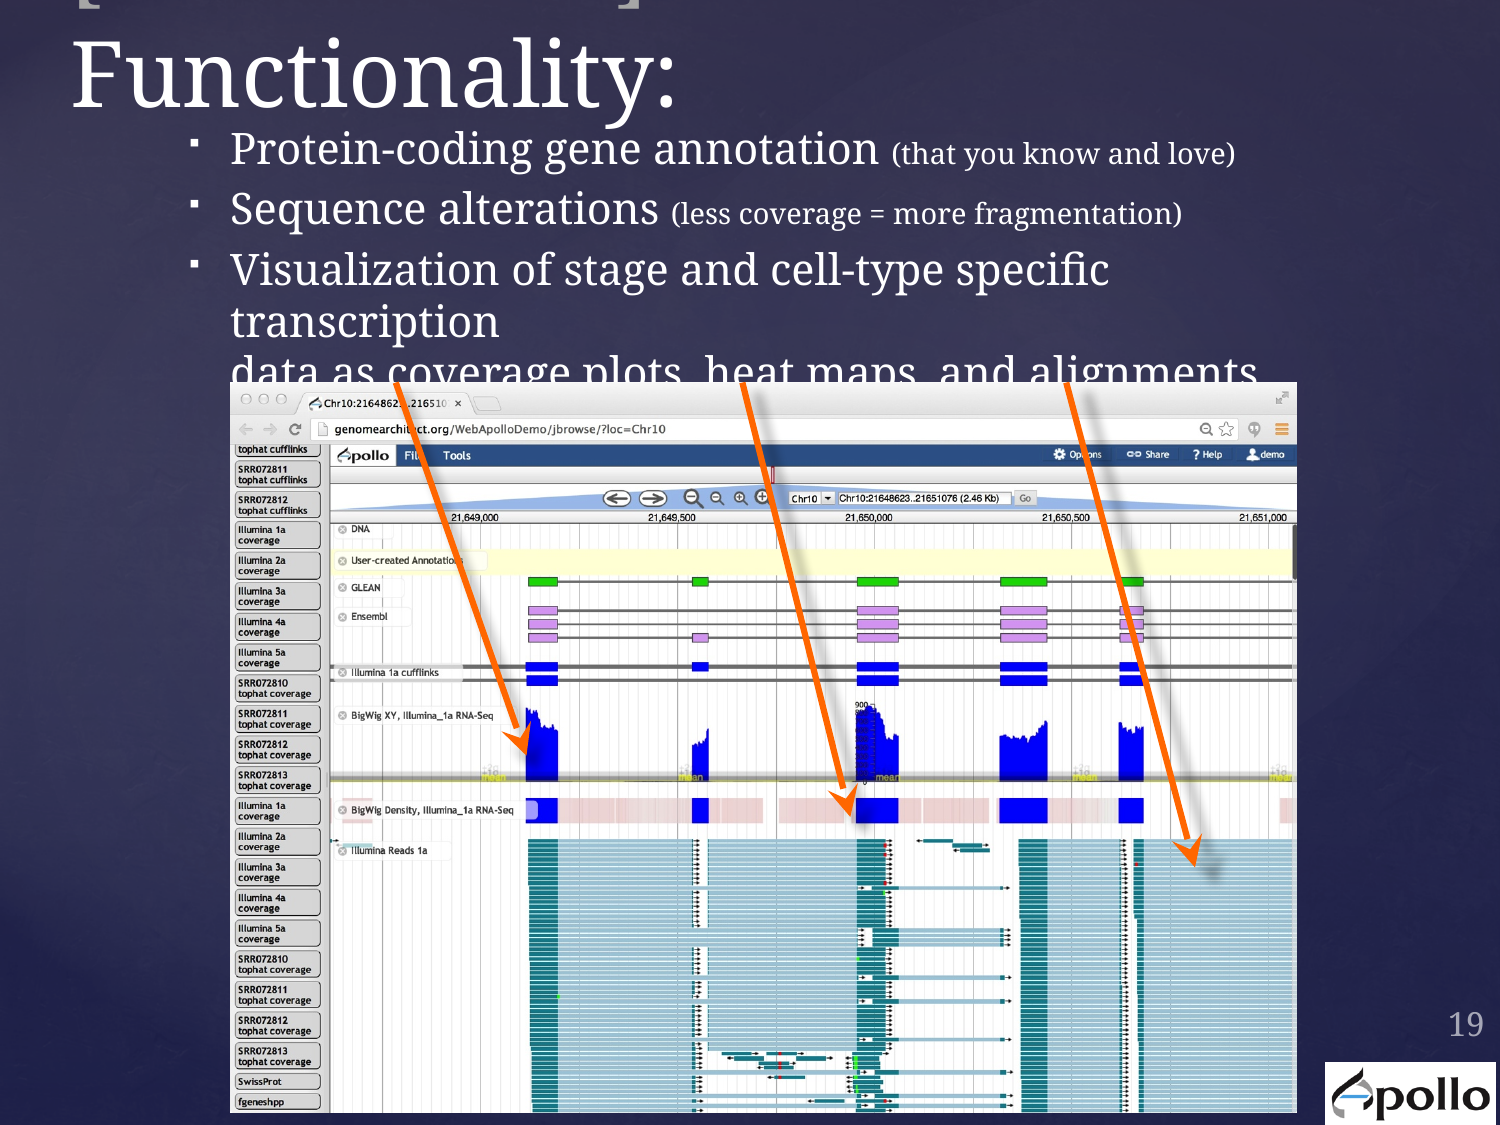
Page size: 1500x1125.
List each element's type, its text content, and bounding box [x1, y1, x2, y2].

list Protein-coding gene annotation (that you know and love) Sequence alterations (less coverage = more fragmentation) Visualization of stage and cell-type specific transcription data as coverage plots, heat maps, and alignments [170, 112, 1356, 406]
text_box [395, 381, 528, 757]
title [Some of the] Functionality: [55, 15, 1293, 133]
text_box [741, 382, 851, 818]
picture [1324, 1062, 1497, 1125]
slide_number 19 [1307, 999, 1500, 1050]
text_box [1065, 381, 1196, 868]
picture [229, 381, 1297, 1113]
